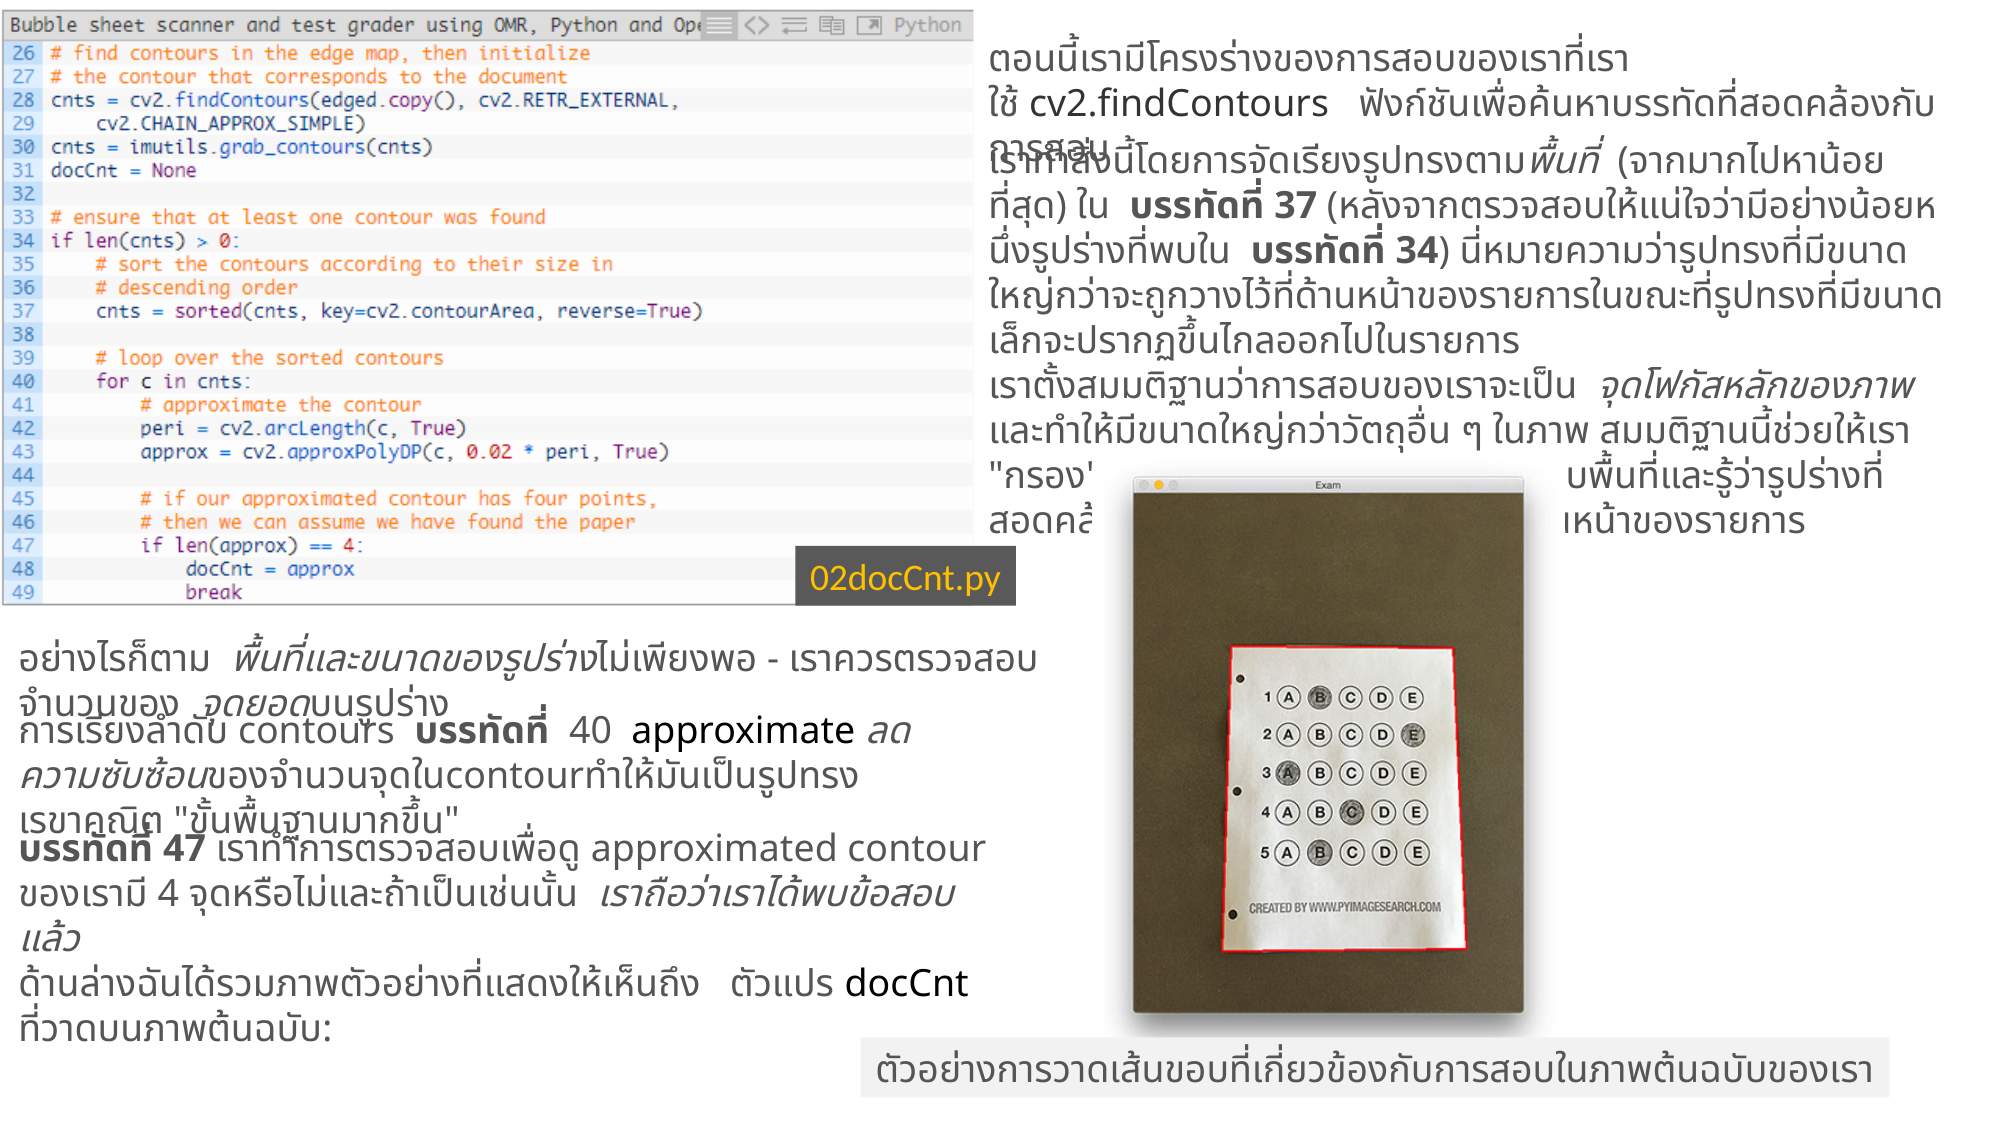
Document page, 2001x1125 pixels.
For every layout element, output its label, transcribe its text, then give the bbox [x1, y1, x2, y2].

text_box บรรทัดที่ 47 เราทำการตรวจสอบเพื่อดู approximated contour ของเรามี 4 จุดหรือไม่และถ้าเป็นเช่นนั้น เราถือว่าเราได้พบข้อสอบแล้ว ด้านล่างฉันได้รวมภาพตัวอย่างที่แสดงให้เห็นถึง ตัวแปร docCnt ที่วาดบนภาพต้นฉบับ: [3, 816, 1004, 1057]
text_box 02docCnt.py [974, 545, 1016, 606]
text_box ตอนนี้เรามีโครงร่างของการสอบของเราที่เราใช้ cv2.findContours ฟังก์ชันเพื่อค้นหาบรรทัดที่สอดคล้องกับการสอบ [974, 26, 2000, 177]
picture [1092, 453, 1565, 1072]
picture [0, 0, 974, 615]
text_box การเรียงลำดับ contours บรรทัดที่ 40 approximate ลดความซับซ้อนของจำนวนจุดในcontourทำให้มันเป็นรูปทรงเรขาคณิต "ขั้นพื้นฐานมากขึ้น" [3, 698, 1004, 816]
text_box อย่างไรก็ตาม พื้นที่และขนาดของรูปร่างไม่เพียงพอ - เราควรตรวจสอบจำนวนของ จุดยอดบนรูปร่าง [3, 626, 1092, 732]
text_box เราทำสิ่งนี้โดยการจัดเรียงรูปทรงตามพื้นที่ (จากมากไปหาน้อยที่สุด) ใน บรรทัดที่ 37 (หลังจากตรวจสอบให้แน่ใจว่ามีอย่างน้อยหนึ่งรูปร่างที่พบใน บรรทัดที่ 34) นี่หมายความว่ารูปทรงที่มีขนาดใหญ่กว่าจะถูกวางไว้ที่ด้านหน้าของรายการในขณะที่รูปทรงที่มีขนาดเล็กจะปรากฏขึ้นไกลออกไปในรายการ เราตั้งสมมติฐานว่าการสอบของเราจะเป็น จุดโฟกัสหลักของภาพและทำให้มีขนาดใหญ่กว่าวัตถุอื่น ๆ ในภาพ สมมติฐานนี้ช่วยให้เรา "กรอง" รูปทรงของเราเพียงแค่ตรวจสอบพื้นที่และรู้ว่ารูปร่างที่สอดคล้องกับการสอบควรอยู่ใกล้กับด้านหน้าของรายการ [974, 128, 1974, 548]
text_box ตัวอย่างการวาดเส้นขอบที่เกี่ยวข้องกับการสอบในภาพต้นฉบับของเรา [860, 1037, 1890, 1098]
